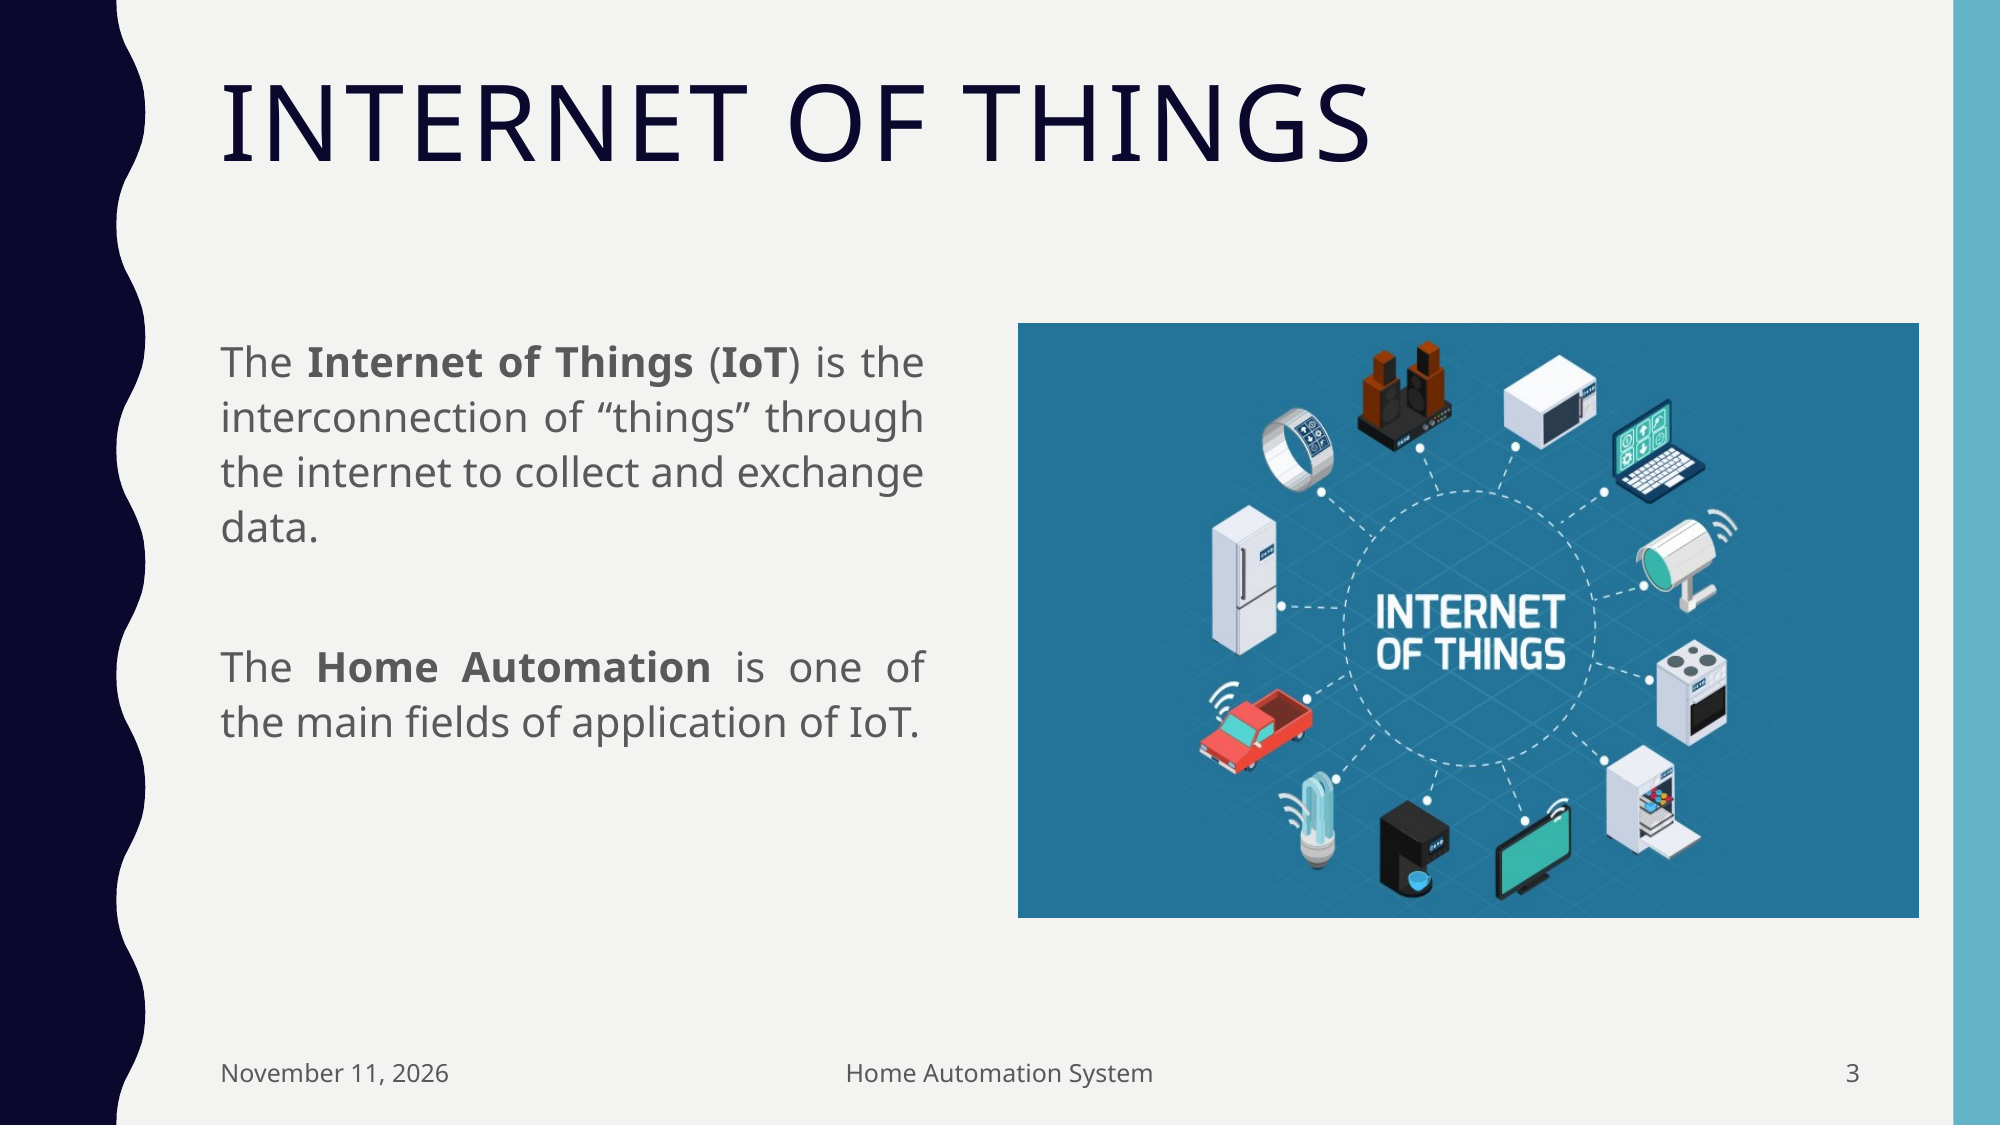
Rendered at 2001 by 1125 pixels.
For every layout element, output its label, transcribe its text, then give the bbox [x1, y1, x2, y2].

footer Home Automation System [662, 1045, 1338, 1103]
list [1018, 323, 1919, 918]
list The Internet of Things (IoT) is the interconnection of “things” through the internet to collect and exchange data. The Home Automation is one of the main fields of application of IoT. [205, 323, 940, 918]
title Internet of Things [205, 62, 1875, 196]
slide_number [205, 1045, 588, 1103]
slide_number 3 [1412, 1045, 1875, 1103]
